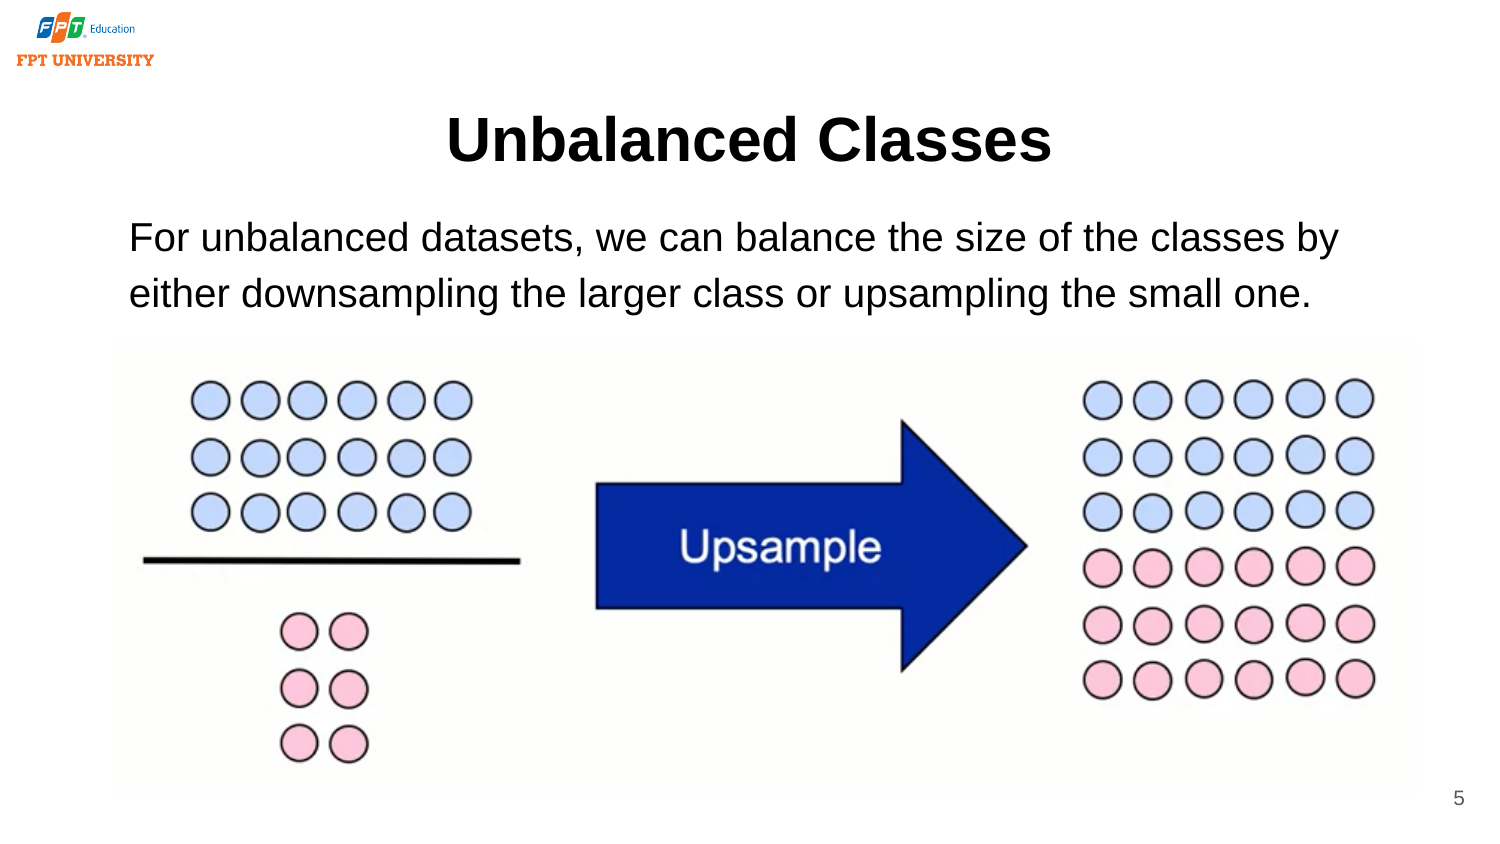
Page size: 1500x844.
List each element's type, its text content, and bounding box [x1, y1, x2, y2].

picture [113, 341, 1418, 795]
list For unbalanced datasets, we can balance the size of the classes by either downsampling the larger class or upsampling the small one. [113, 189, 1418, 332]
picture [11, 1, 160, 77]
slide_number 5 [1389, 764, 1480, 830]
title Unbalanced Classes [51, 72, 1449, 167]
